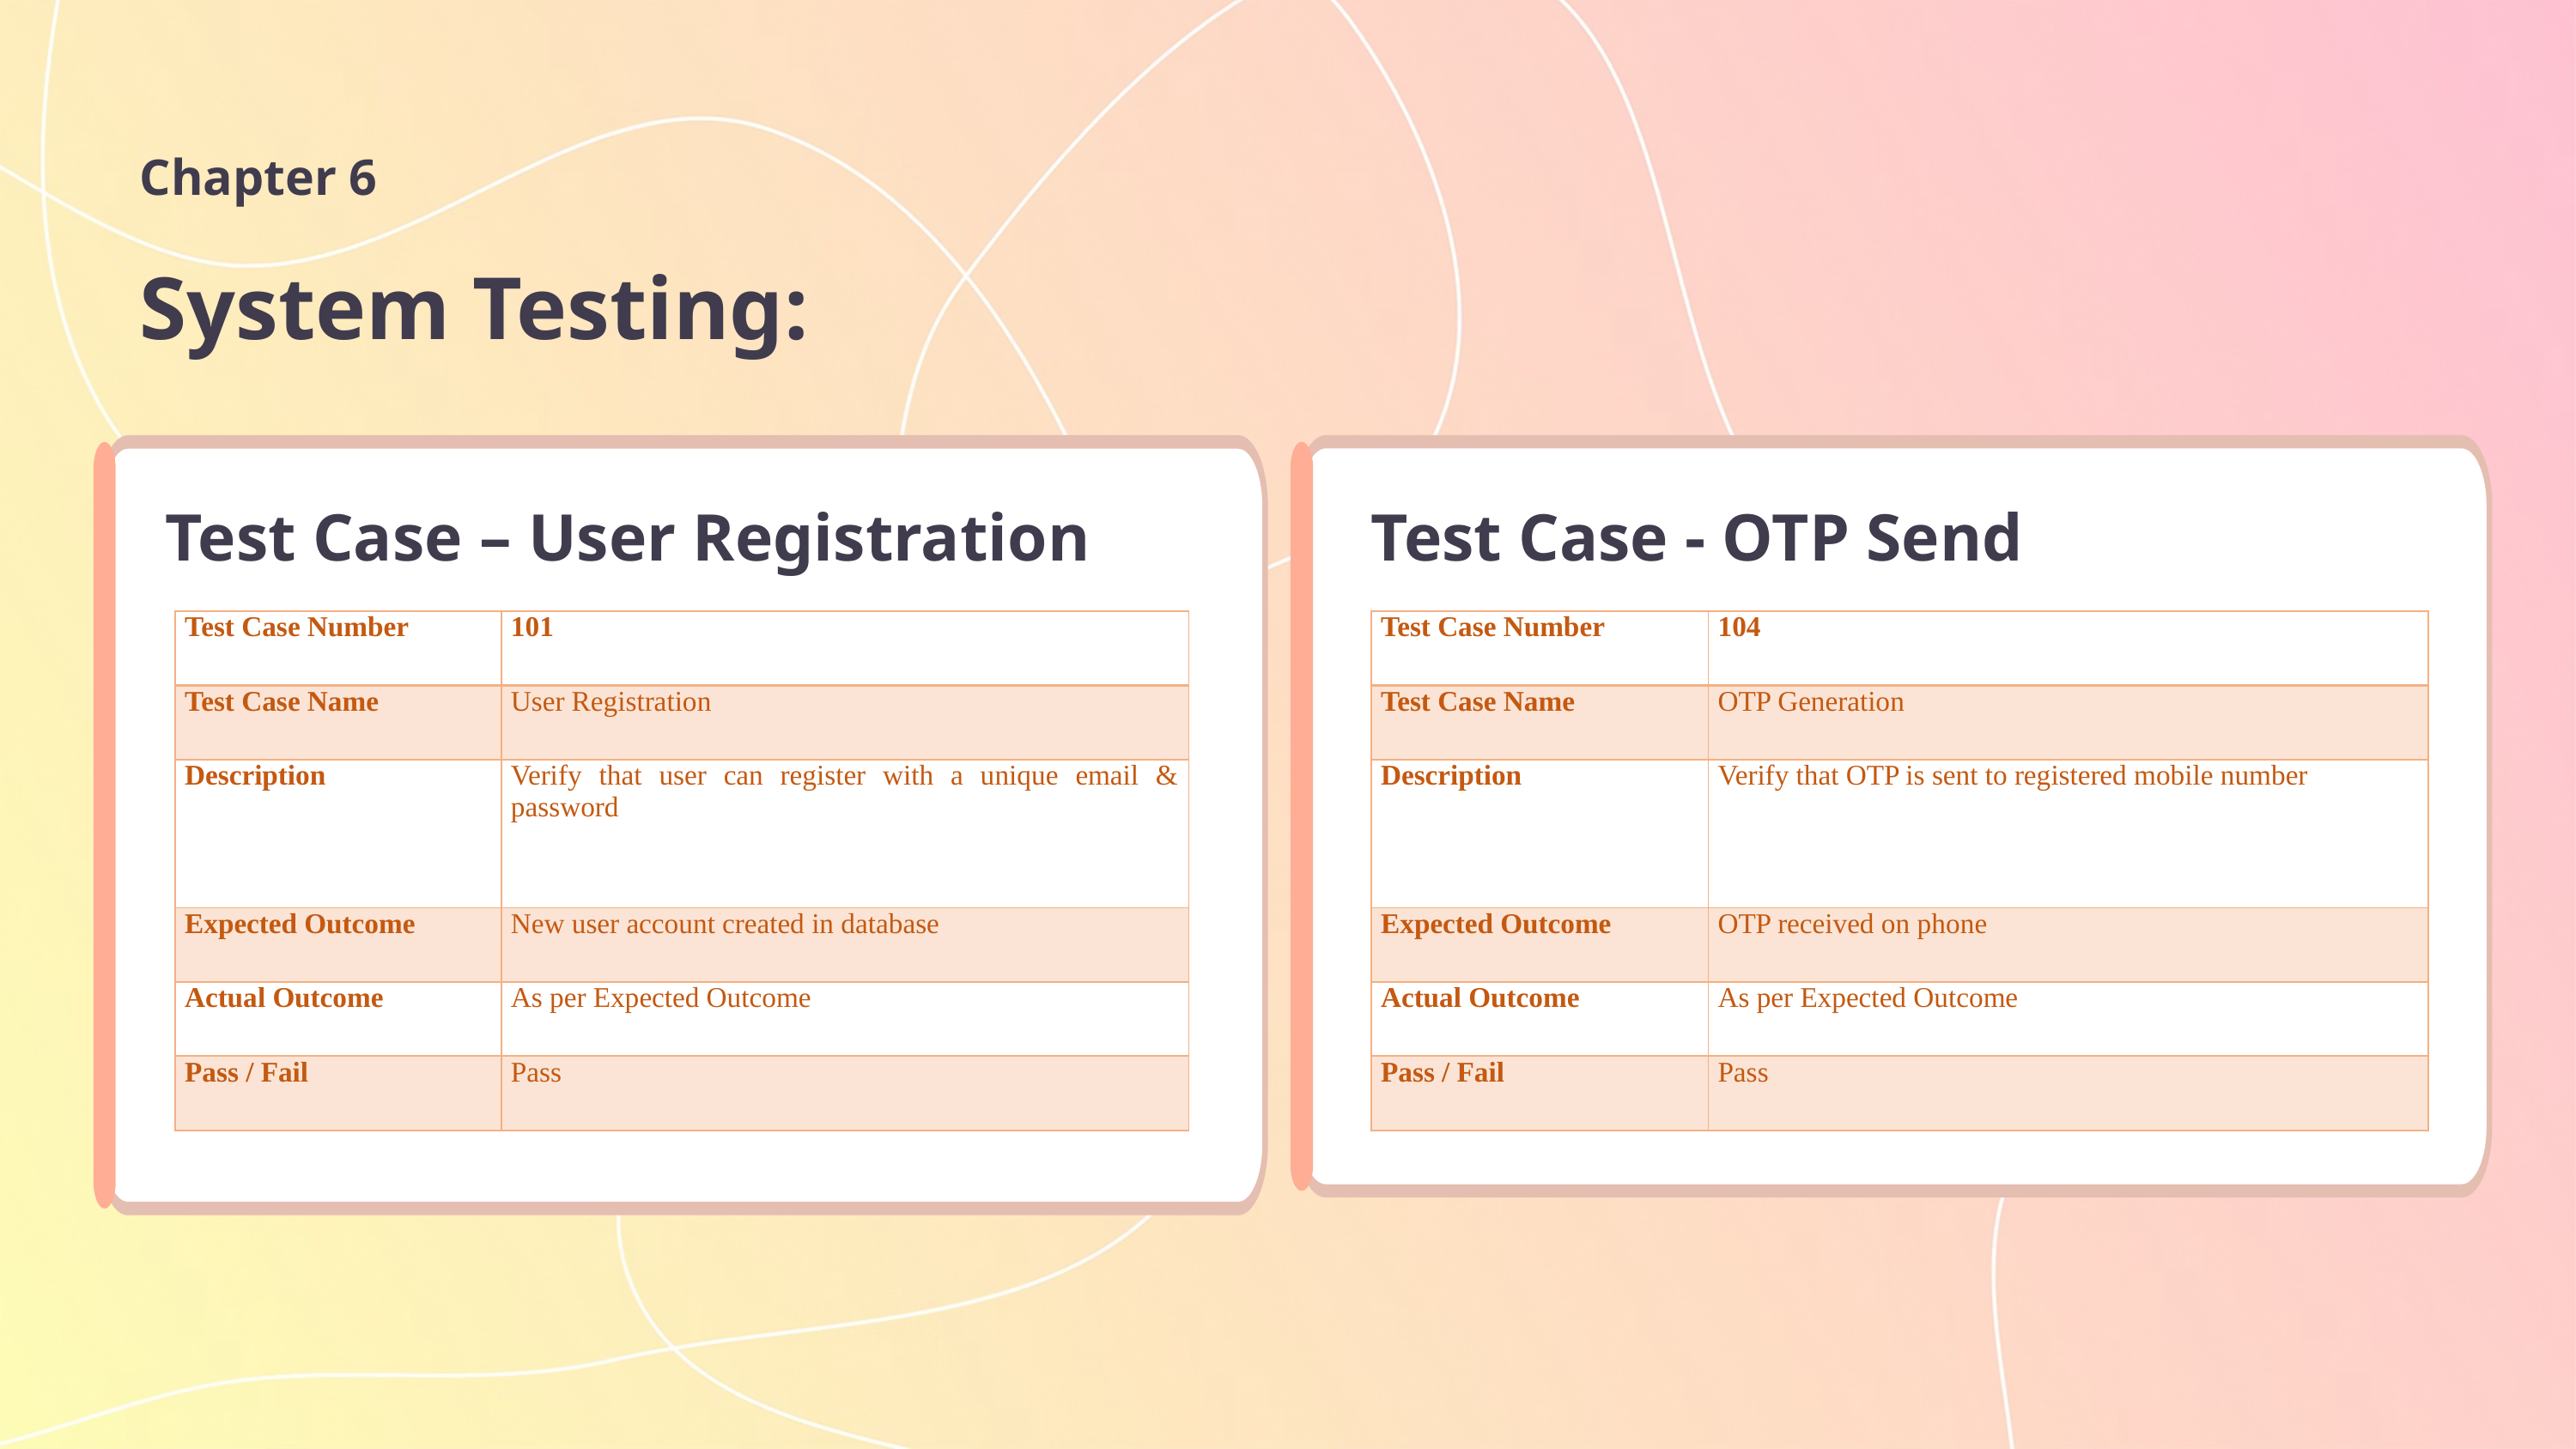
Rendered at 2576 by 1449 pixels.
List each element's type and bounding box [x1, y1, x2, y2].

text_box [93, 434, 1268, 1216]
text_box [0, 0, 2576, 1449]
text_box [149, 500, 1267, 900]
text_box [1290, 434, 2493, 1198]
